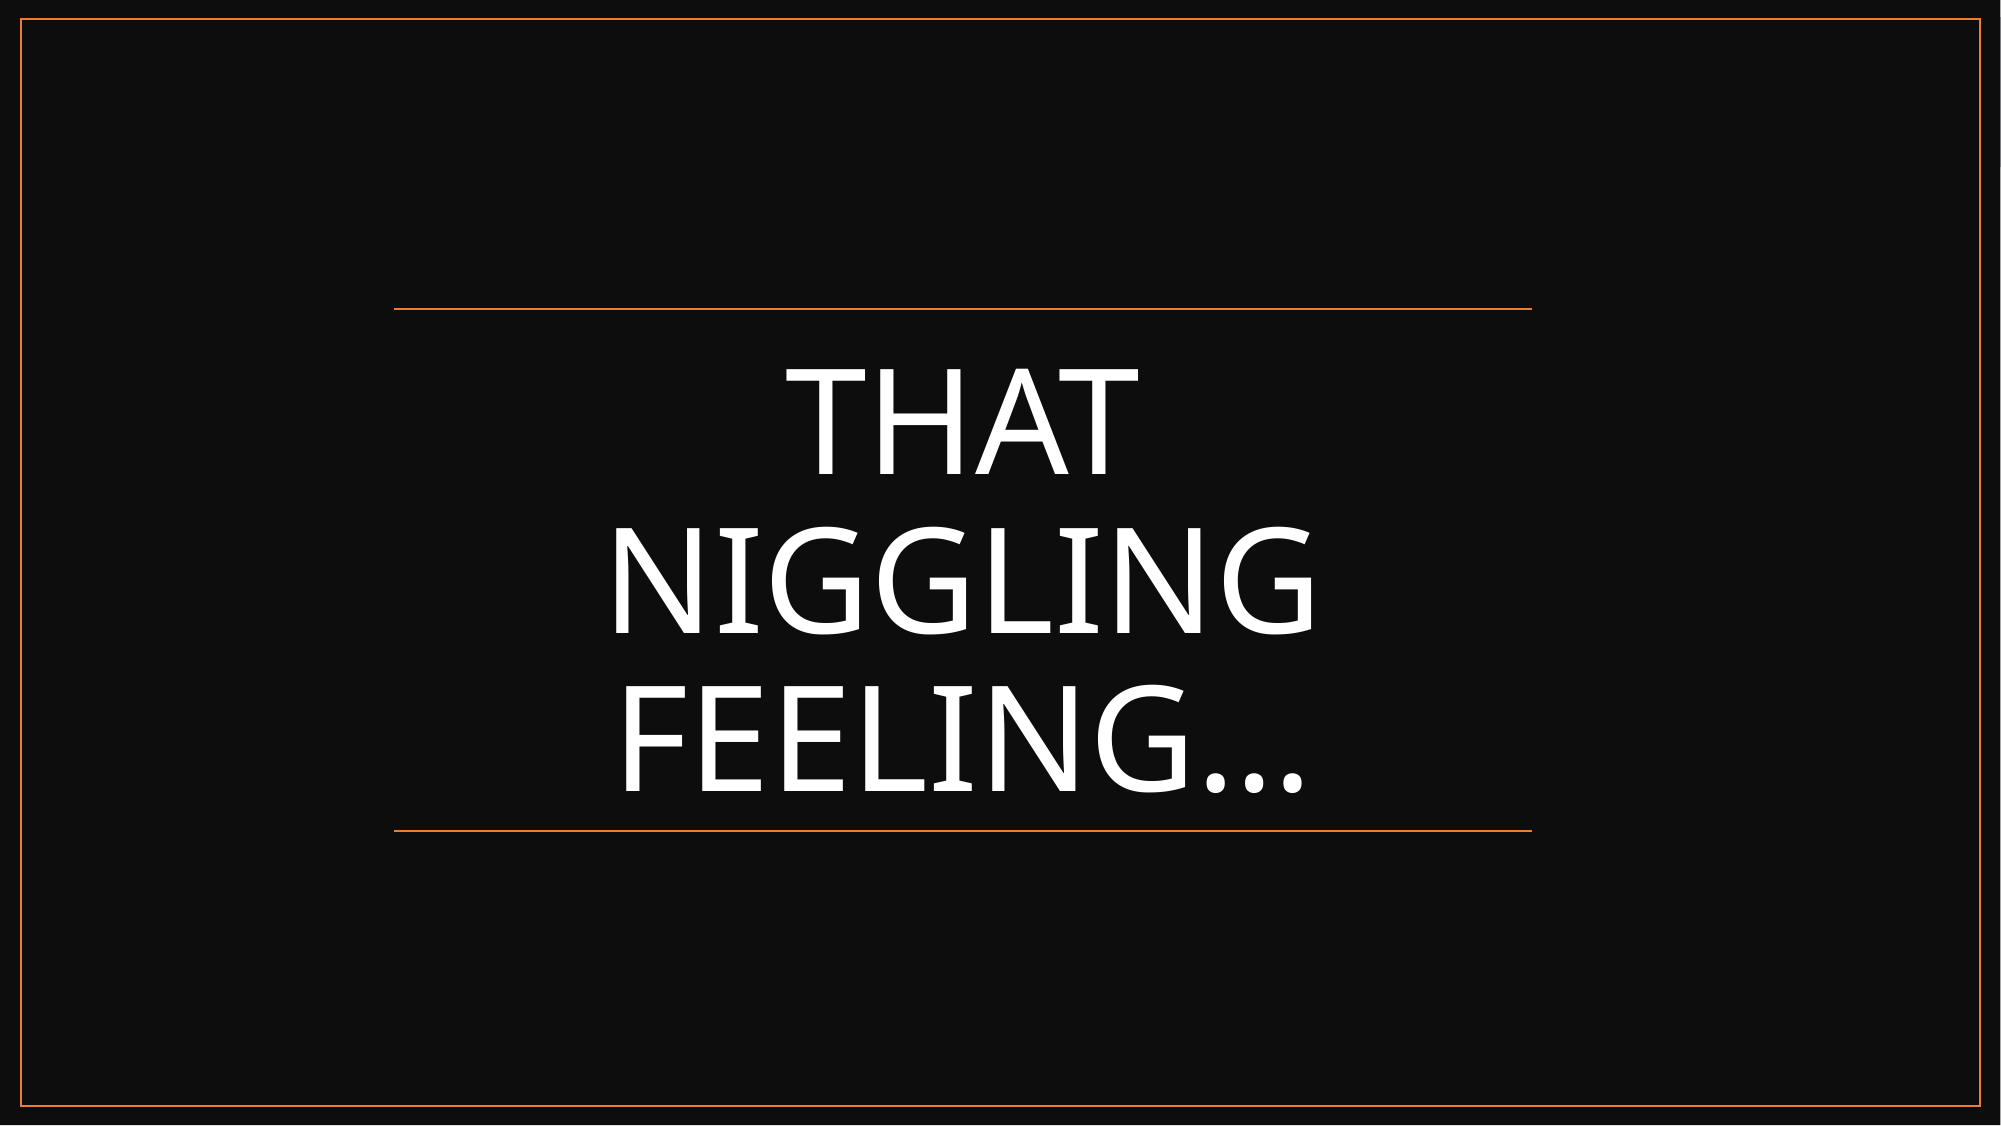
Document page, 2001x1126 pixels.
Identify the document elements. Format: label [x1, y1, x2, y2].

text_box [0, 0, 2001, 1126]
text_box [20, 18, 1981, 1107]
